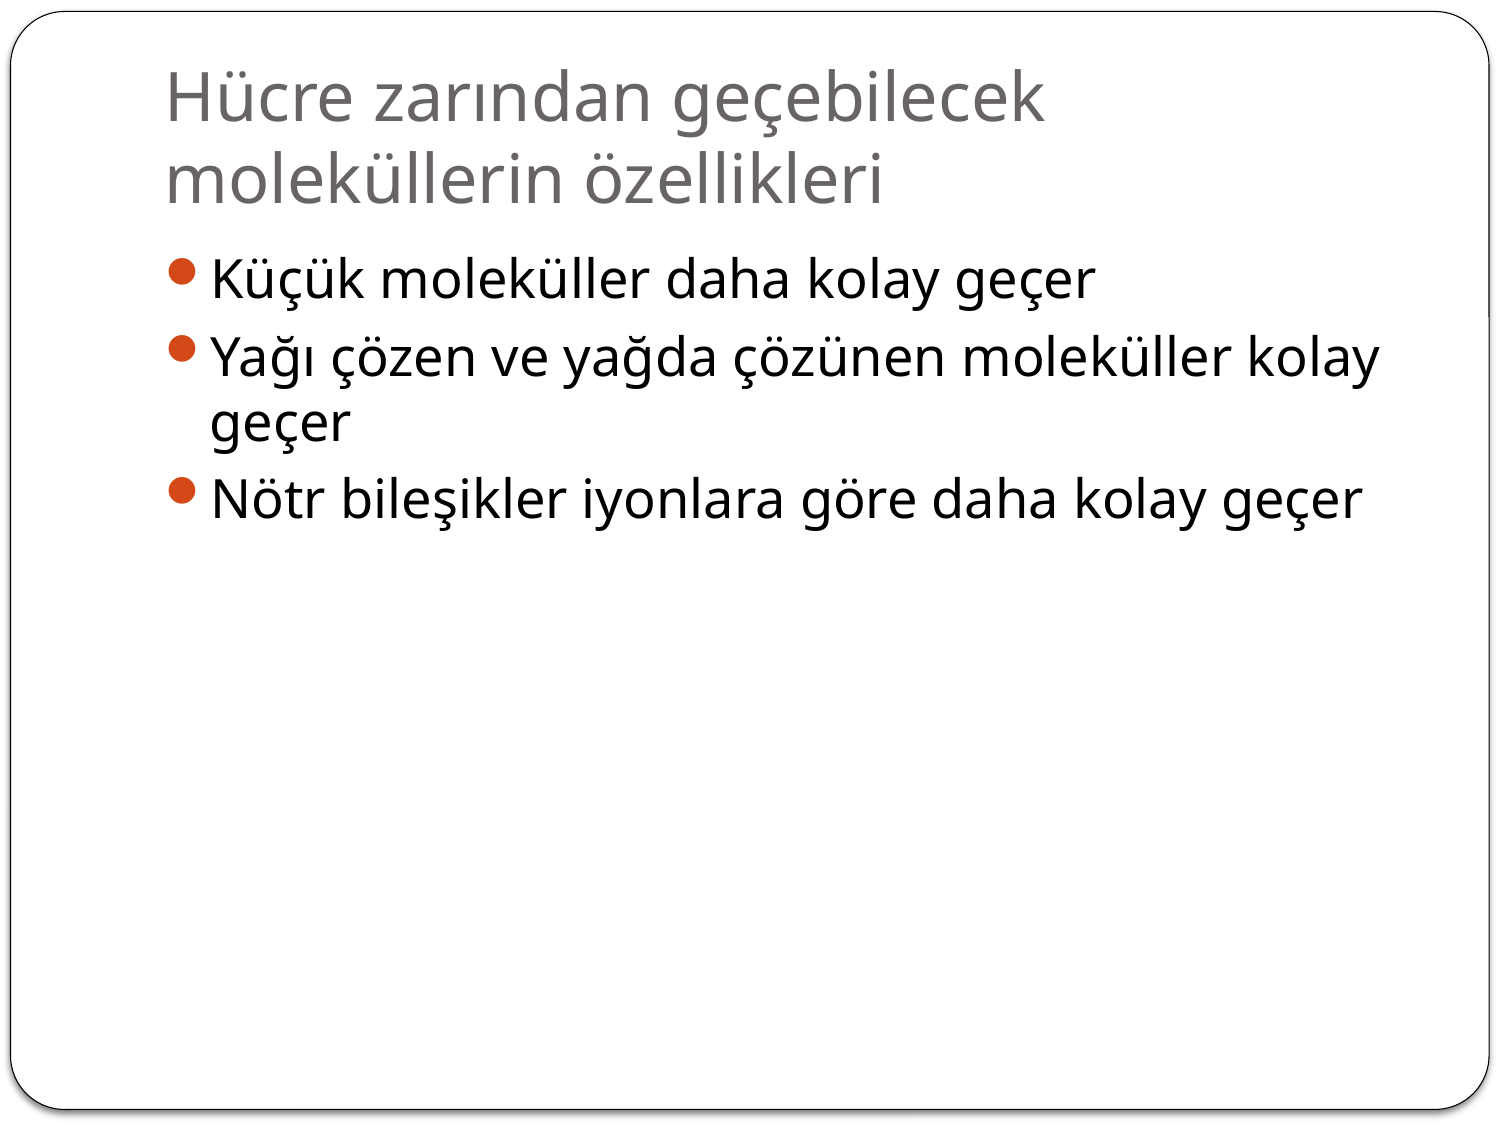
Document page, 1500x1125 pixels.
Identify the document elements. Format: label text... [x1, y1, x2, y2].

title Hücre zarından geçebilecek moleküllerin özellikleri [150, 45, 1425, 233]
list Küçük moleküller daha kolay geçer Yağı çözen ve yağda çözünen moleküller kolay geçer Nötr bileşikler iyonlara göre daha kolay geçer [150, 237, 1425, 988]
